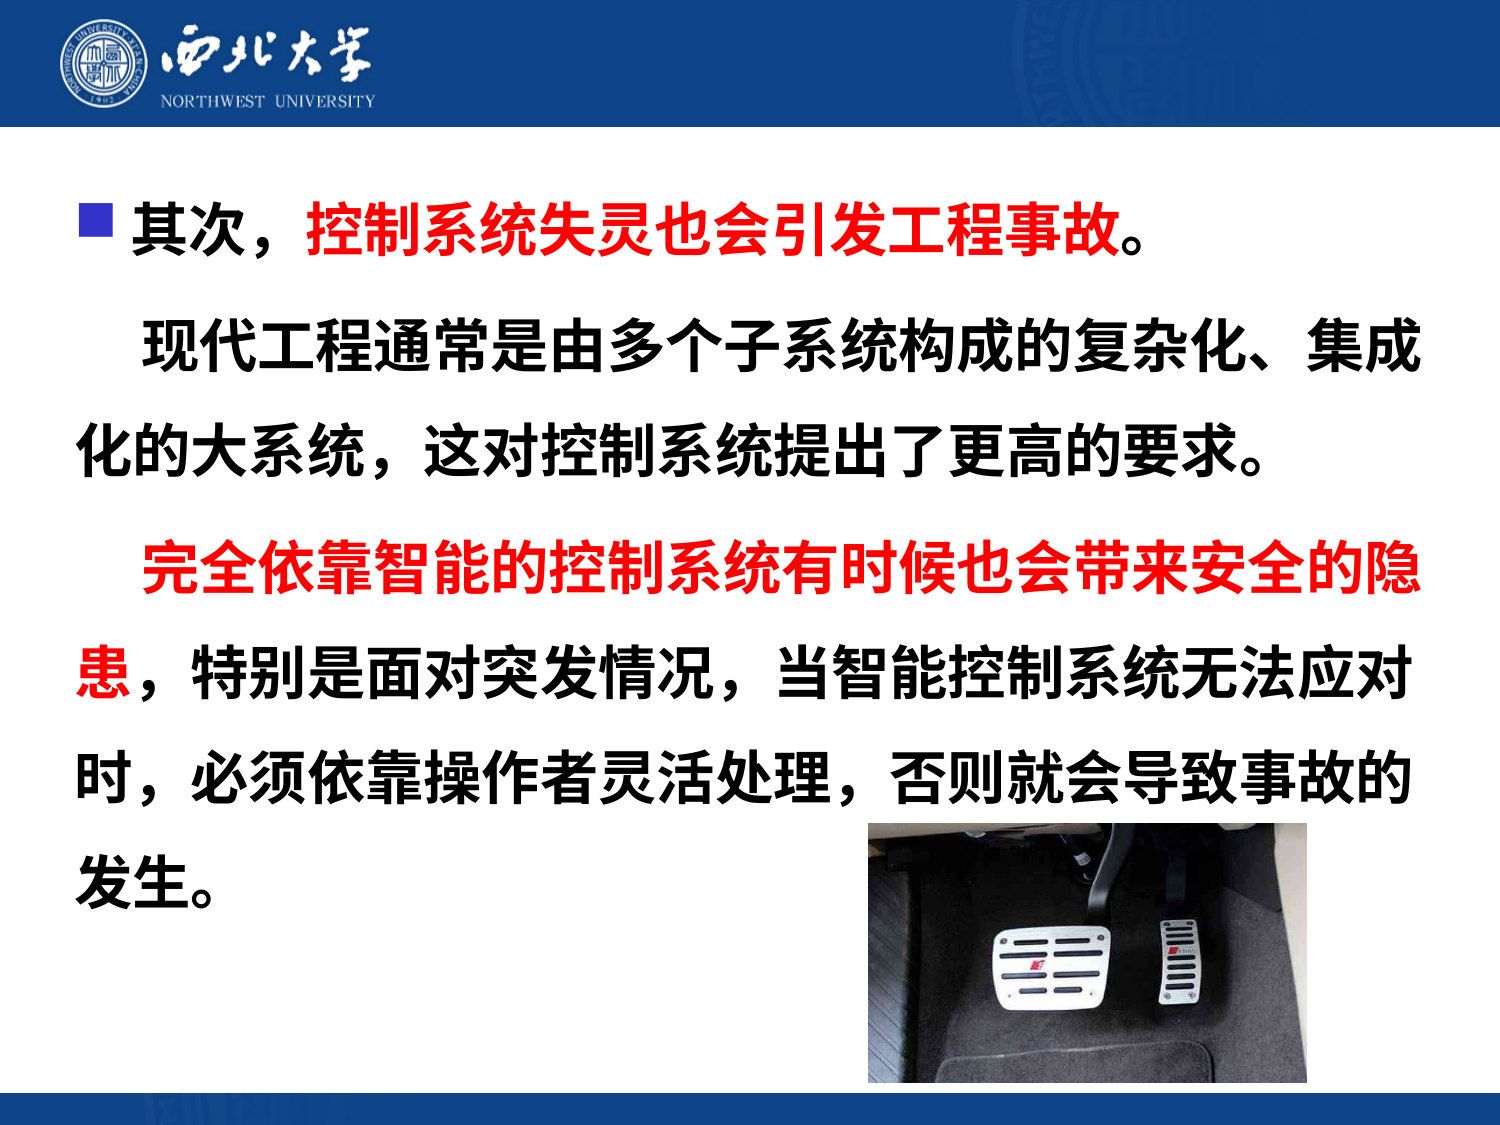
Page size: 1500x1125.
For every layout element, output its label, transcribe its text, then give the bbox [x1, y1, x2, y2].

picture [868, 823, 1307, 1084]
picture [0, 0, 1500, 127]
picture [0, 1093, 1500, 1125]
list 其次，控制系统失灵也会引发工程事故。 现代工程通常是由多个子系统构成的复杂化、集成化的大系统，这对控制系统提出了更高的要求。 完全依靠智能的控制系统有时候也会带来安全的隐患，特别是面对突发情况，当智能控制系统无法应对时，必须依靠操作者灵活处理，否则就会导致事故的发生。 [59, 150, 1441, 975]
